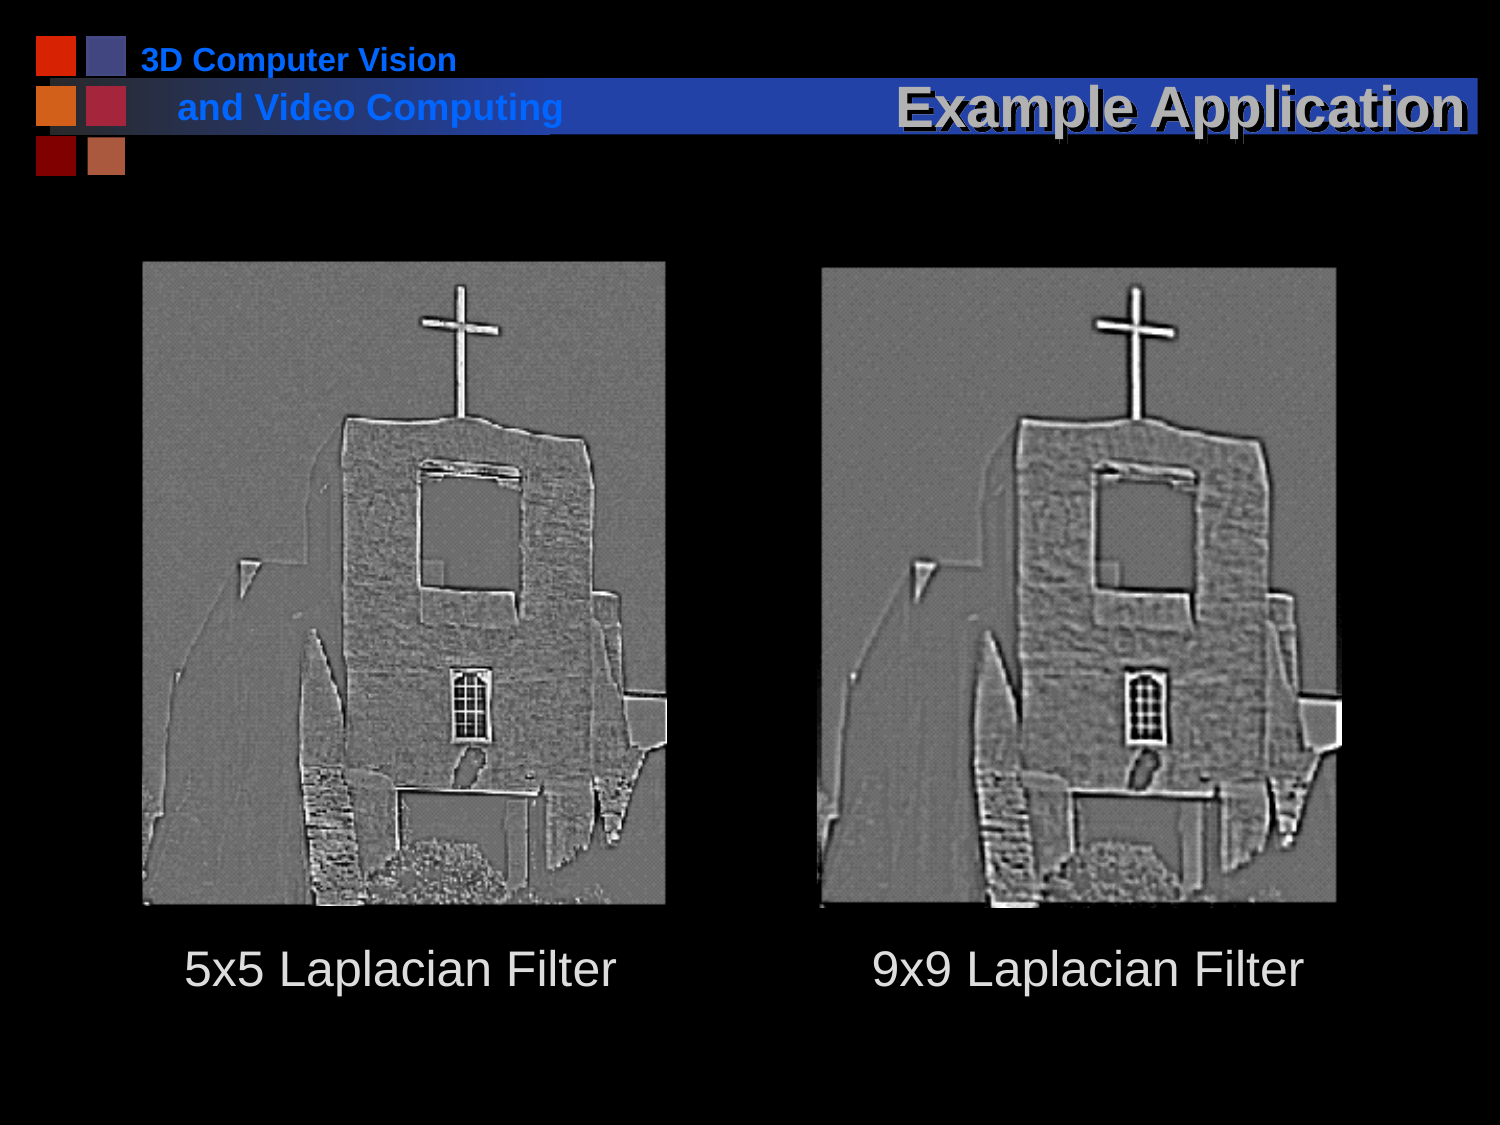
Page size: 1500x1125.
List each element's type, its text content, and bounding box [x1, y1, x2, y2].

picture [131, 249, 678, 918]
title Example Application [874, 46, 1489, 148]
text_box 9x9 Laplacian Filter [856, 928, 1320, 1004]
text_box 5x5 Laplacian Filter [169, 928, 633, 1004]
picture [806, 251, 1353, 919]
